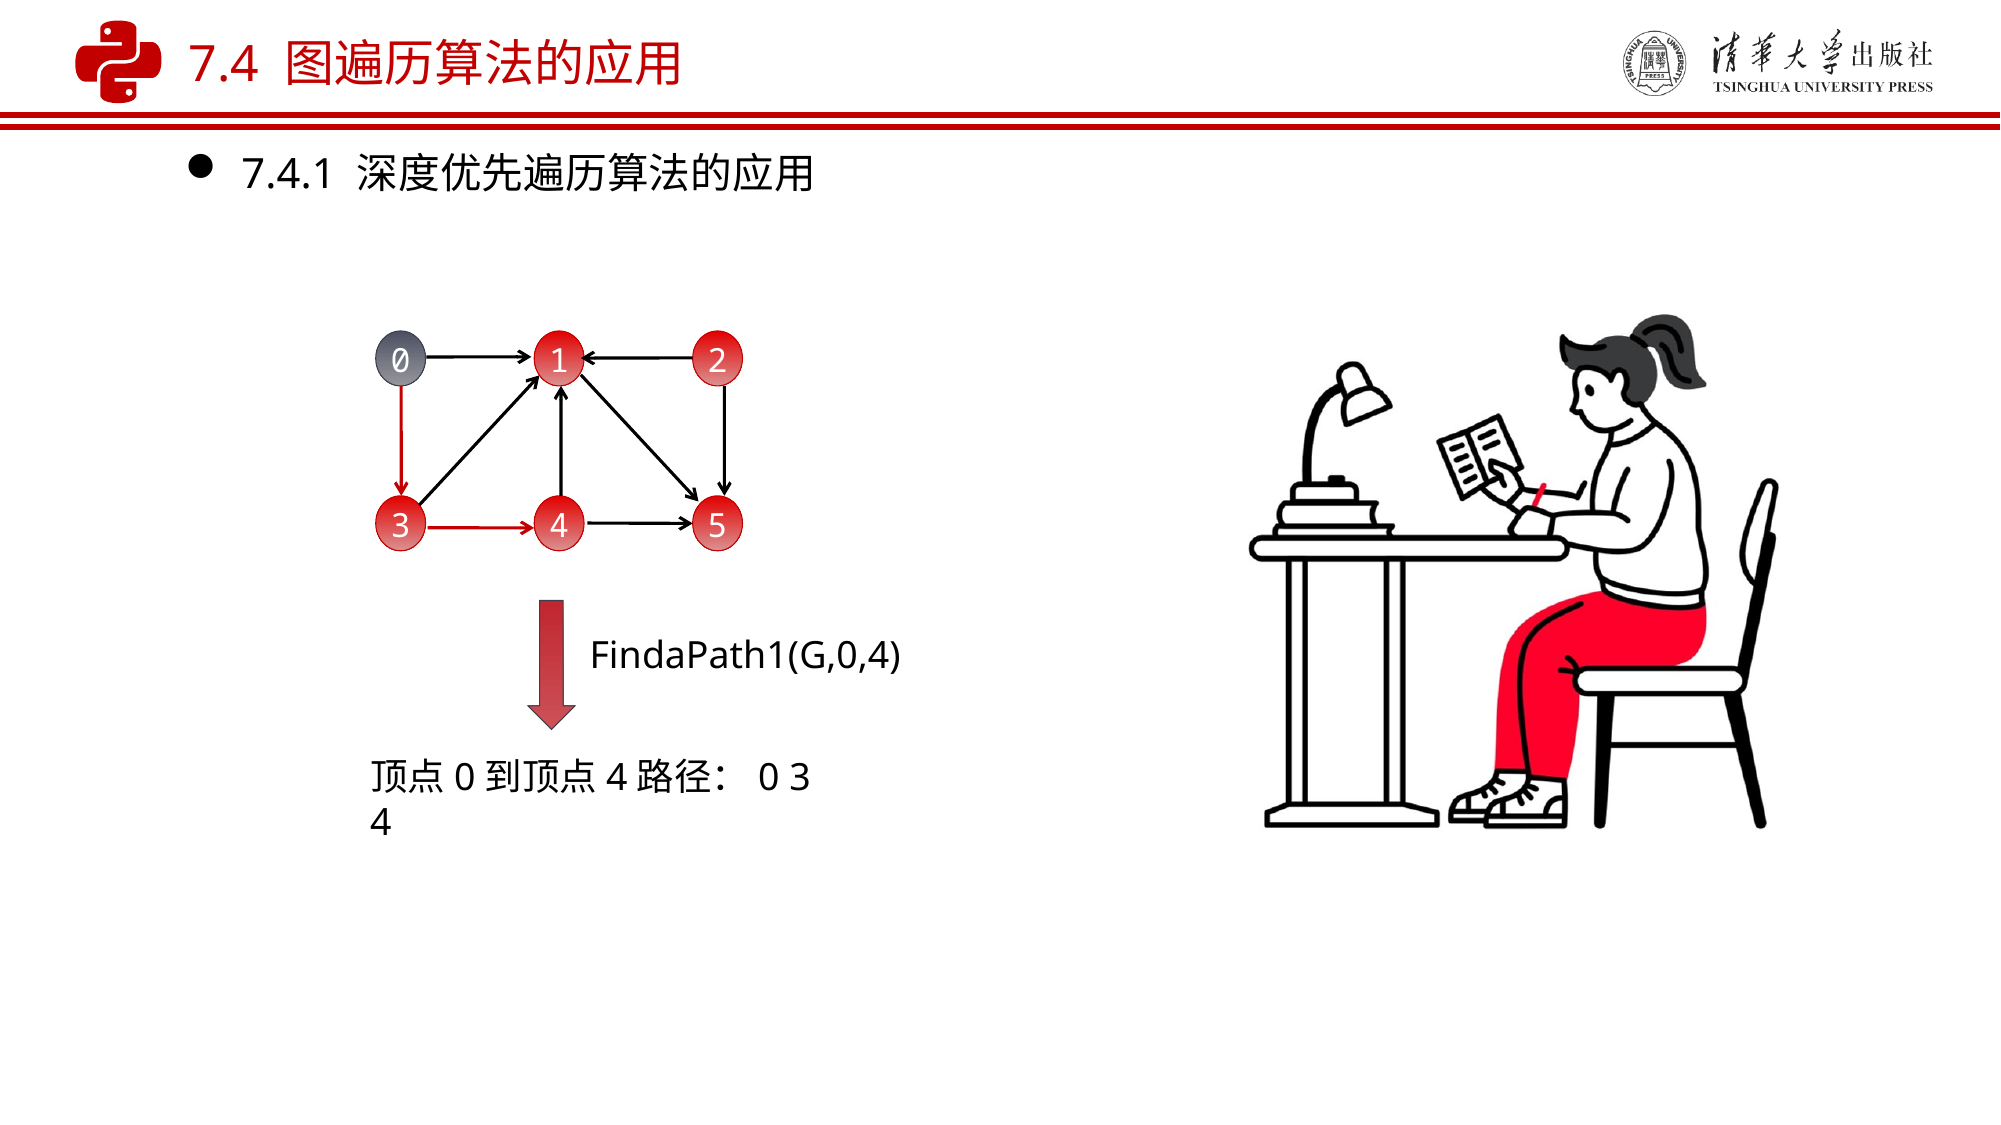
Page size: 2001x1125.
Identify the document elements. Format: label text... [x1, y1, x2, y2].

text_box [526, 599, 577, 731]
text_box 7.4 图遍历算法的应用 [173, 24, 699, 99]
text_box 7.4.1 深度优先遍历算法的应用 [170, 139, 966, 204]
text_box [375, 330, 743, 551]
picture [1228, 276, 1804, 849]
text_box 顶点0到顶点4路径：0 3 4 [328, 740, 845, 856]
text_box FindaPath1(G,0,4) [574, 623, 962, 684]
